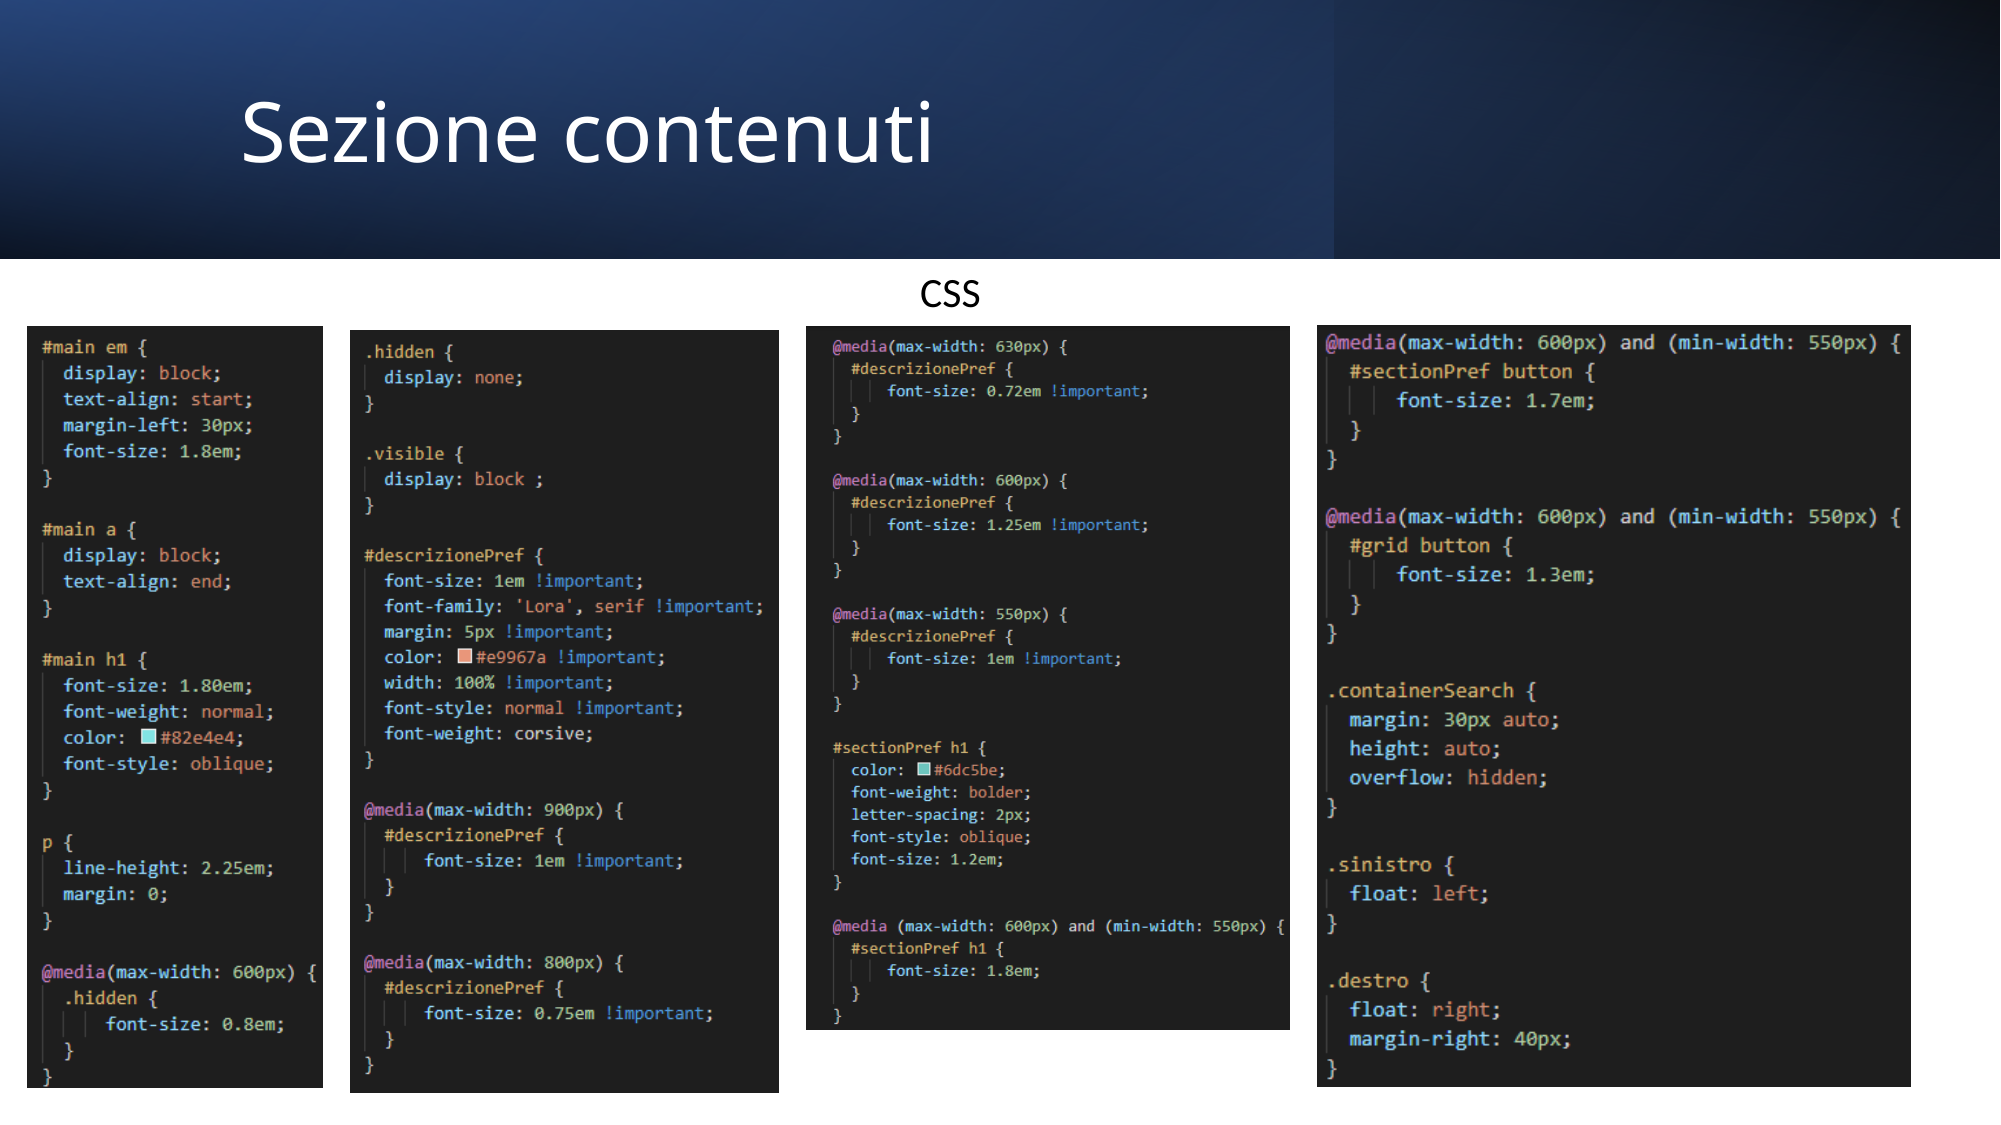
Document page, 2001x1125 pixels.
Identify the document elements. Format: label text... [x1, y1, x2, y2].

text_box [0, 0, 2000, 259]
picture [1317, 325, 1911, 1087]
text_box CSS [905, 259, 1073, 324]
picture [350, 330, 779, 1093]
text_box [0, 259, 2000, 1125]
picture [806, 326, 1290, 1030]
picture [27, 326, 323, 1088]
